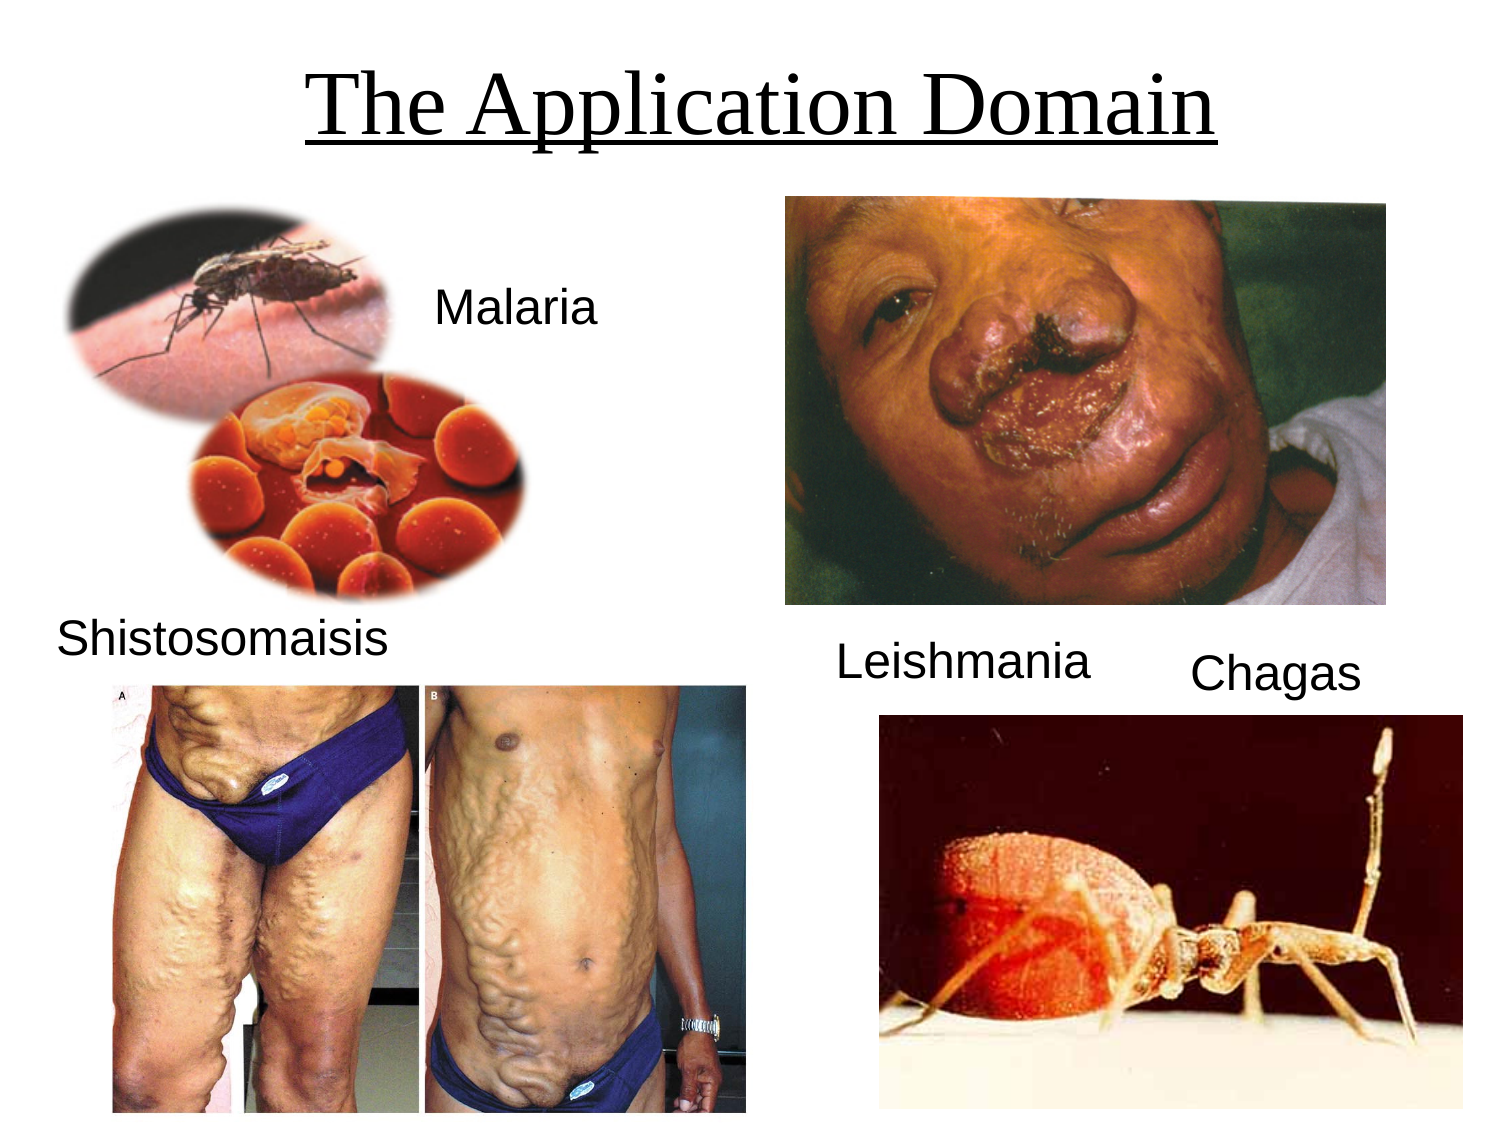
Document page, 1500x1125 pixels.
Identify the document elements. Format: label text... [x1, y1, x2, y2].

picture [879, 715, 1464, 1109]
title The Application Domain [123, 4, 1399, 192]
text_box Malaria [541, 267, 679, 342]
text_box Leishmania [820, 621, 1128, 697]
text_box Chagas [1175, 633, 1435, 709]
picture [100, 672, 758, 1125]
text_box Shistosomaisis [41, 597, 408, 673]
picture [52, 196, 538, 610]
picture [785, 196, 1386, 605]
